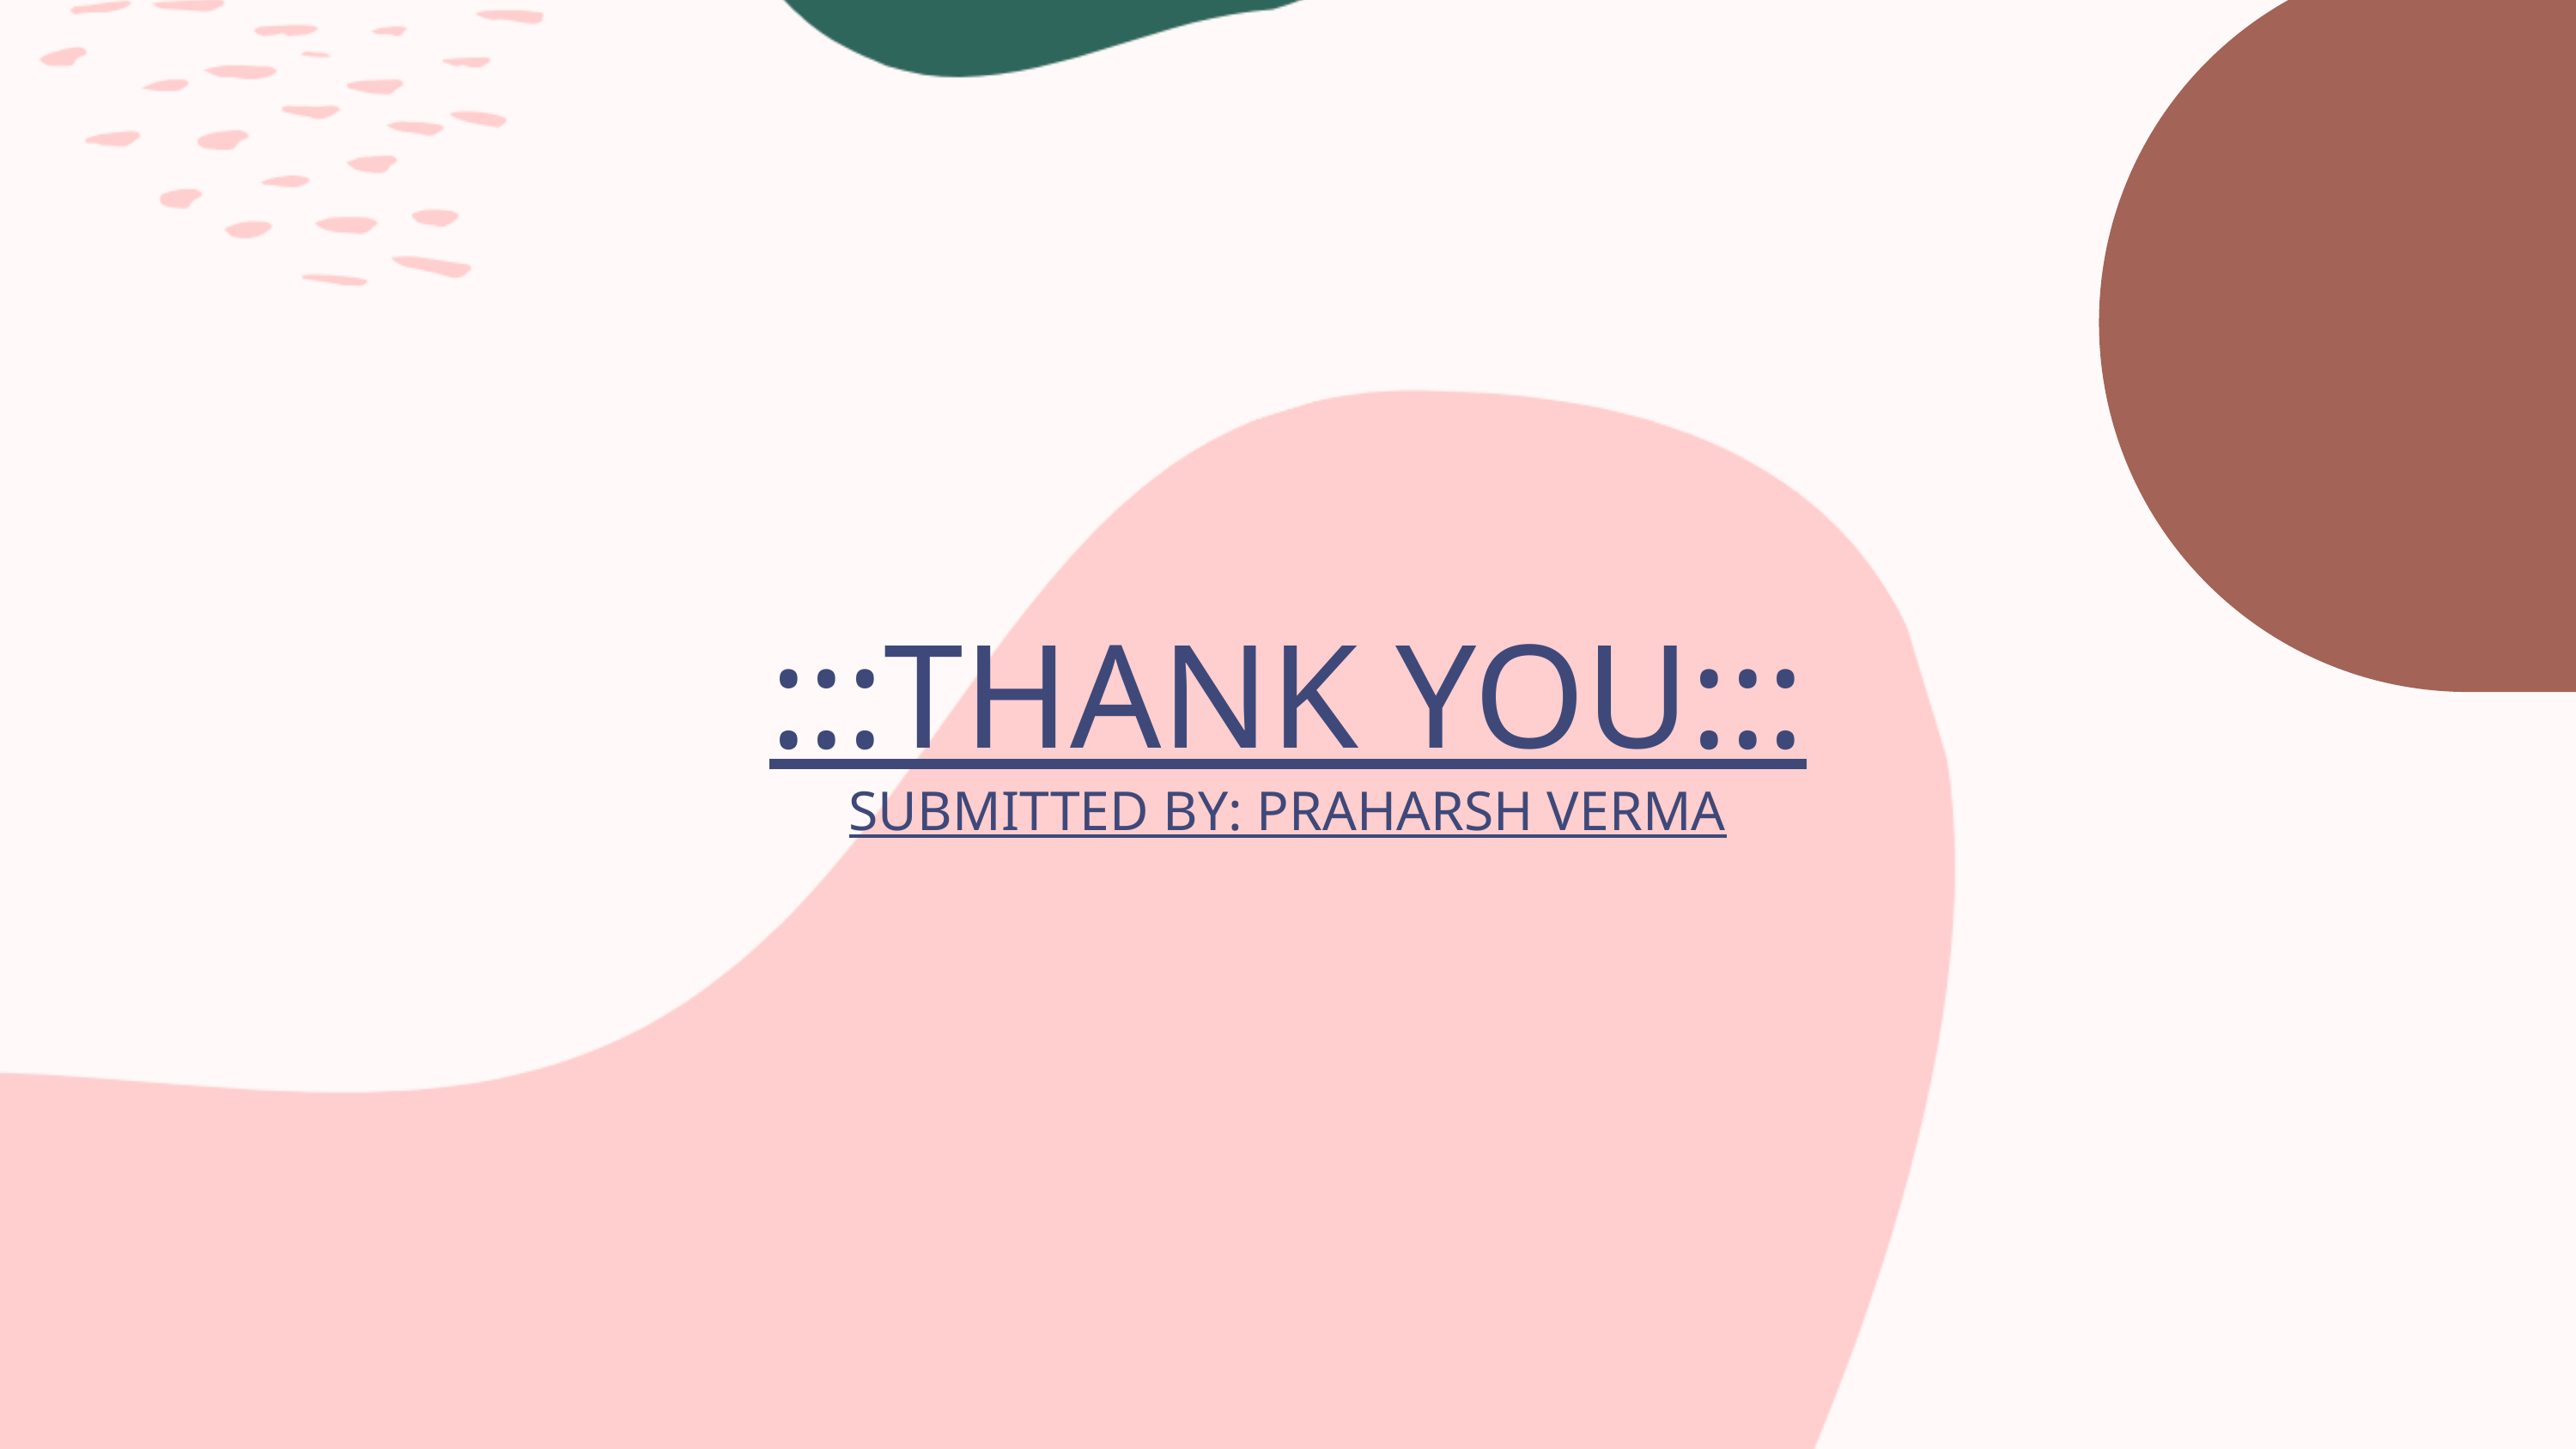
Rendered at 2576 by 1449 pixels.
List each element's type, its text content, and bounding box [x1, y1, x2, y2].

text_box [0, 0, 2576, 1449]
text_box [2099, 0, 2576, 693]
text_box :::THANK YOU::: [674, 604, 1902, 776]
text_box SUBMITTED BY: PRAHARSH VERMA [579, 776, 1997, 841]
